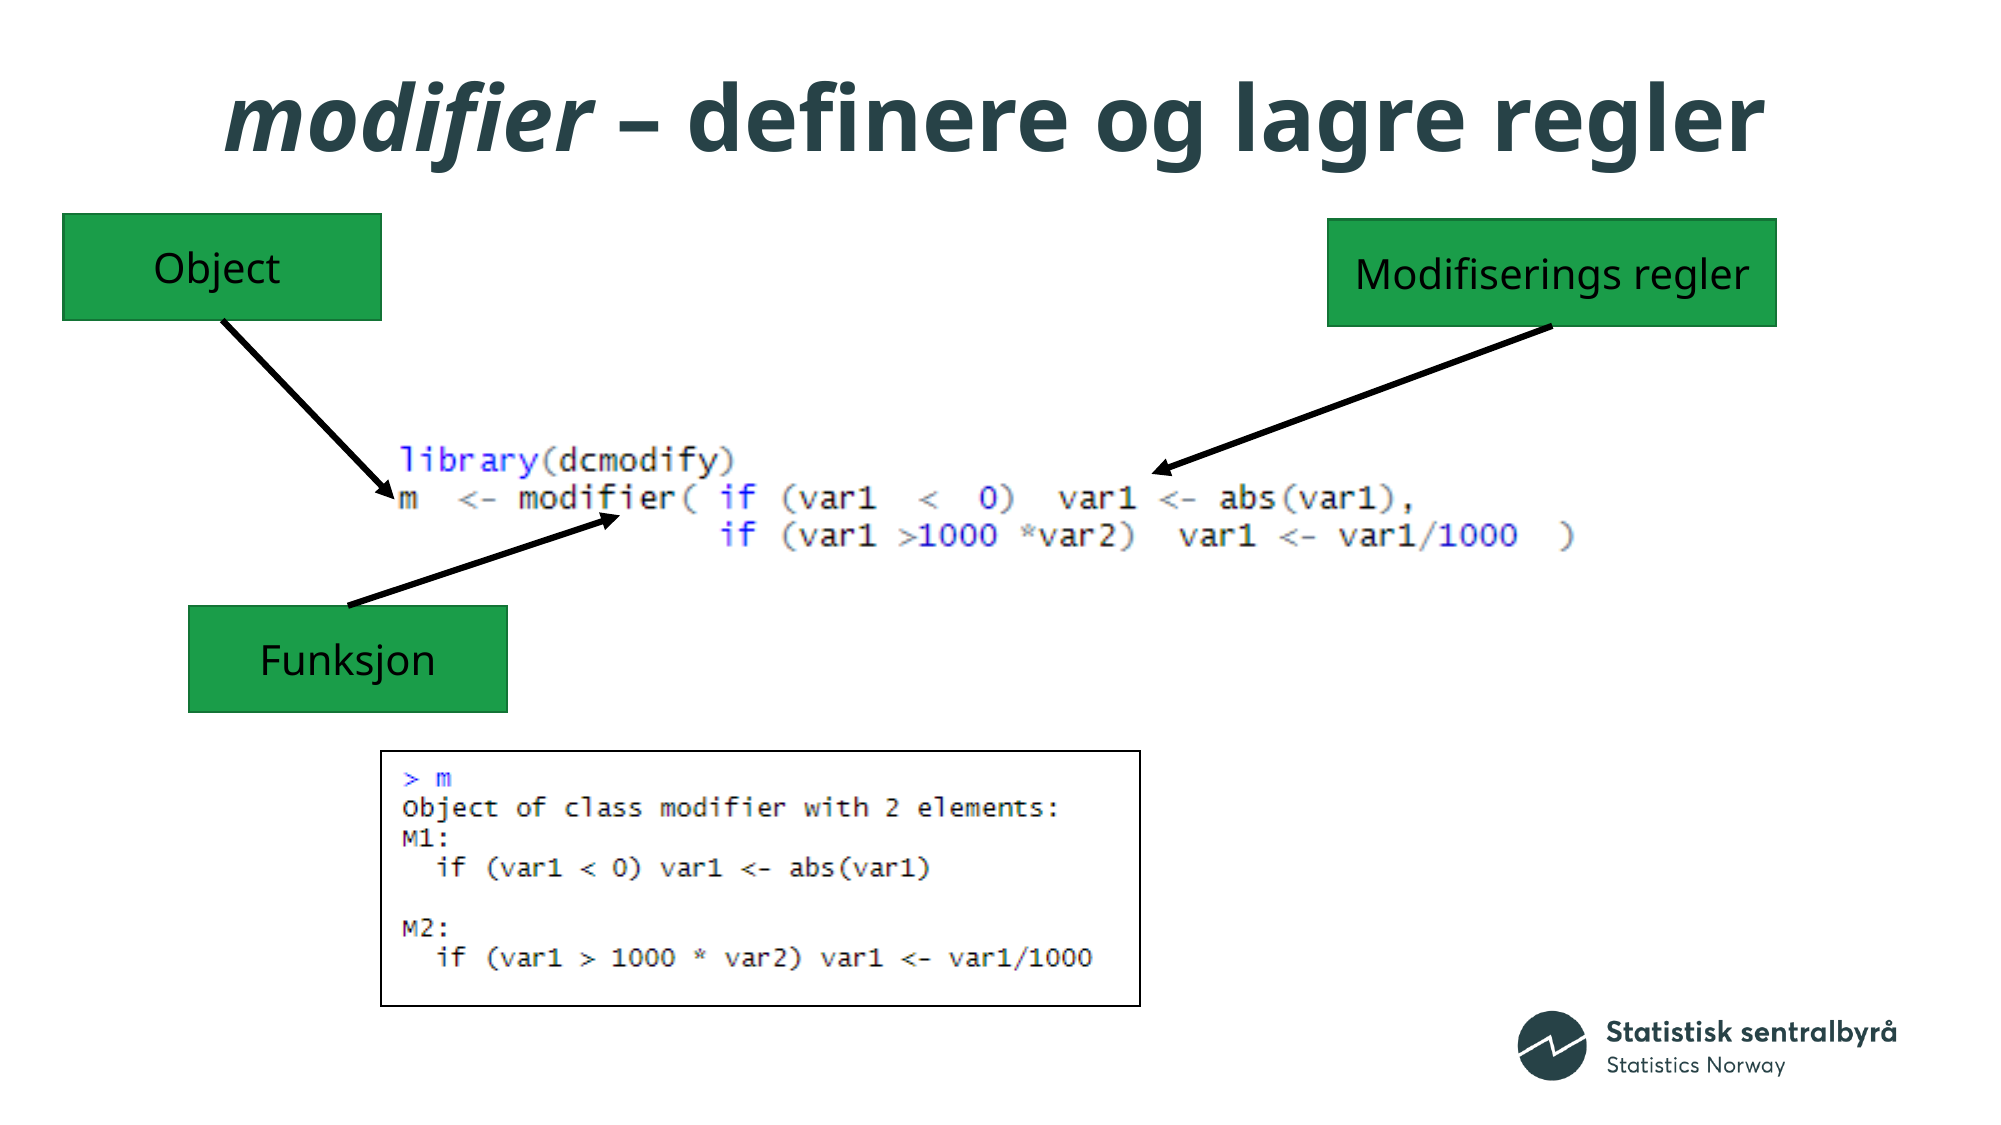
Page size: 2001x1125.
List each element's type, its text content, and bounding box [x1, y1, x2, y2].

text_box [63, 213, 1777, 713]
picture [1503, 995, 2000, 1125]
title modifier – definere og lagre regler [208, 45, 1792, 206]
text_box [380, 751, 1141, 1007]
